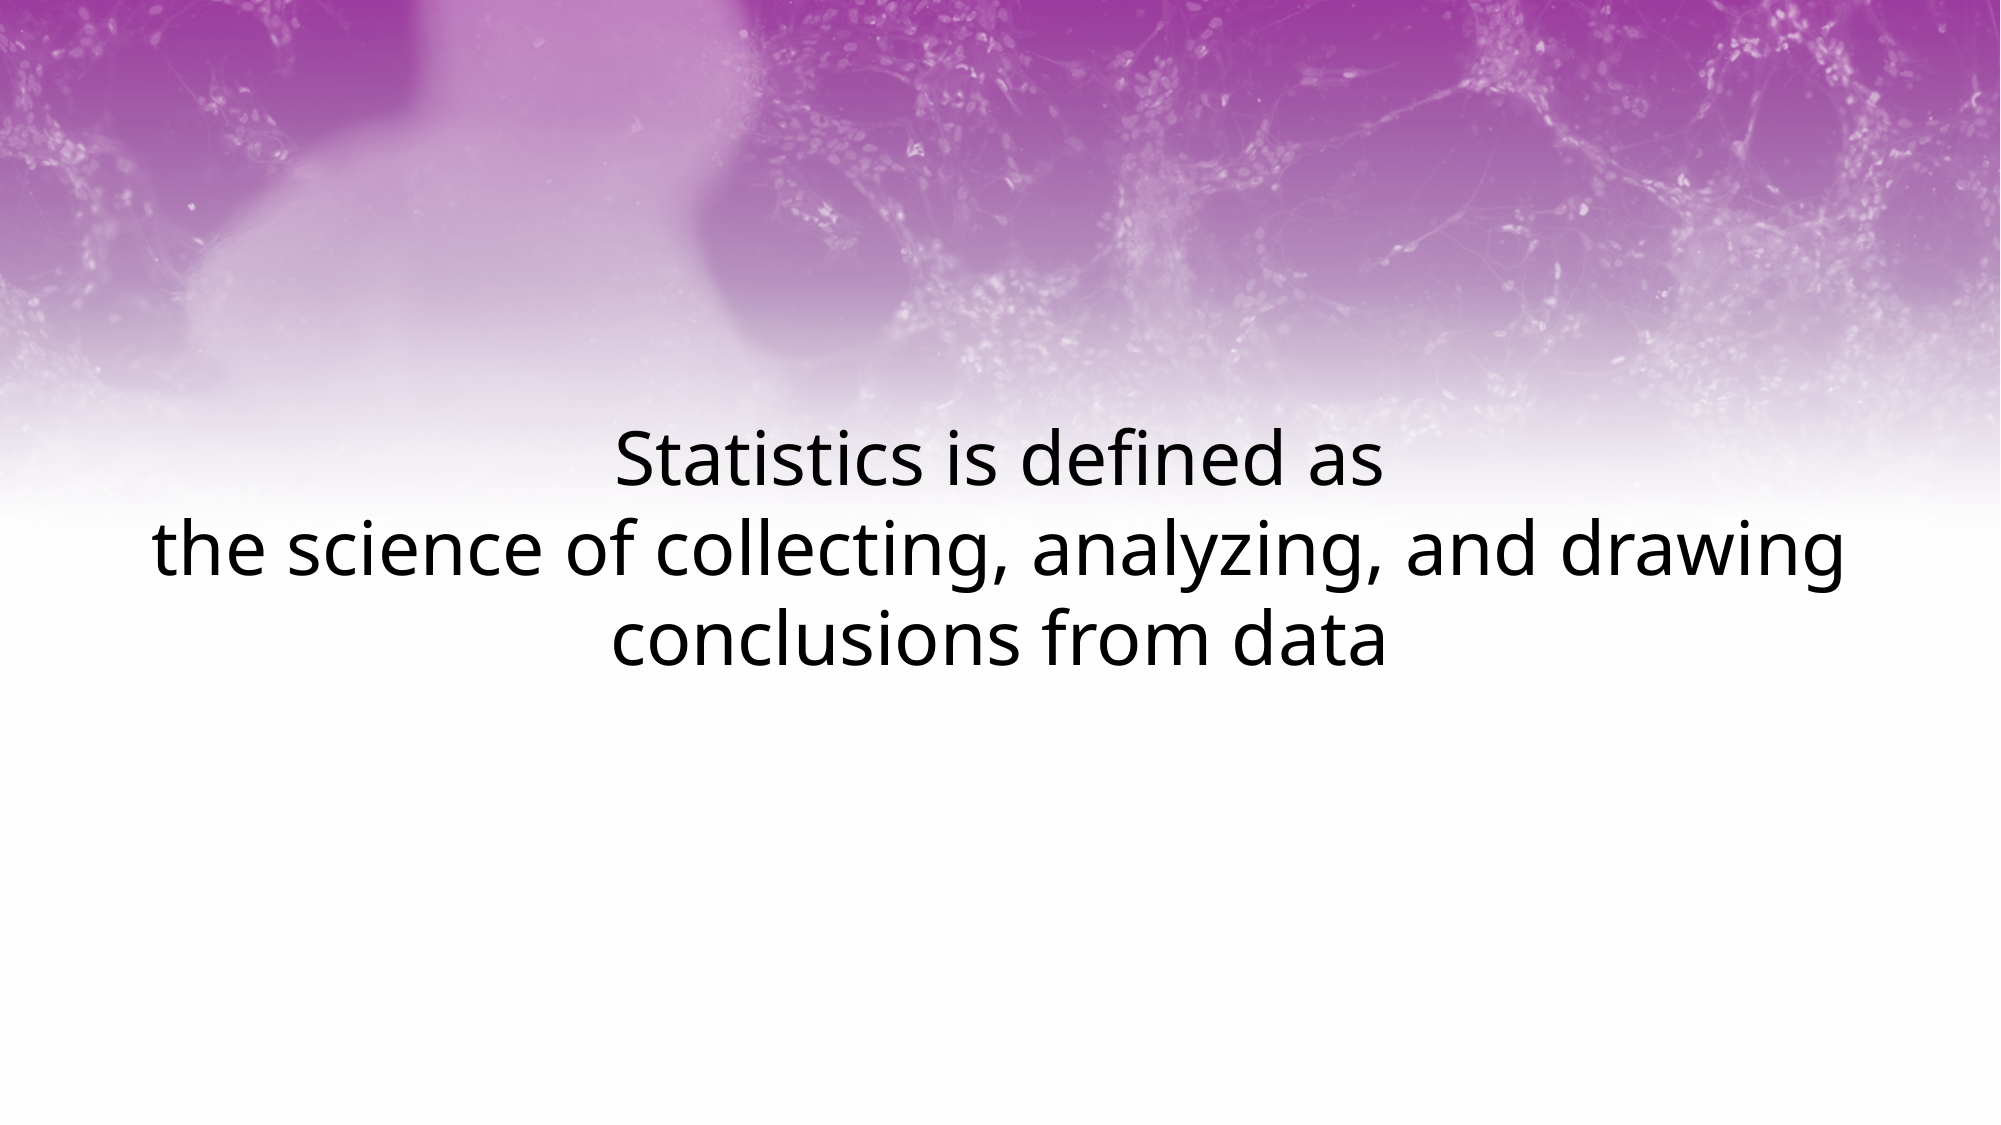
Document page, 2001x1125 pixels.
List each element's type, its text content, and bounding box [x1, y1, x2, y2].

text_box Statistics is defined as the science of collecting, analyzing, and drawing conclusions from data [34, 403, 1966, 689]
picture [0, 0, 2001, 1125]
